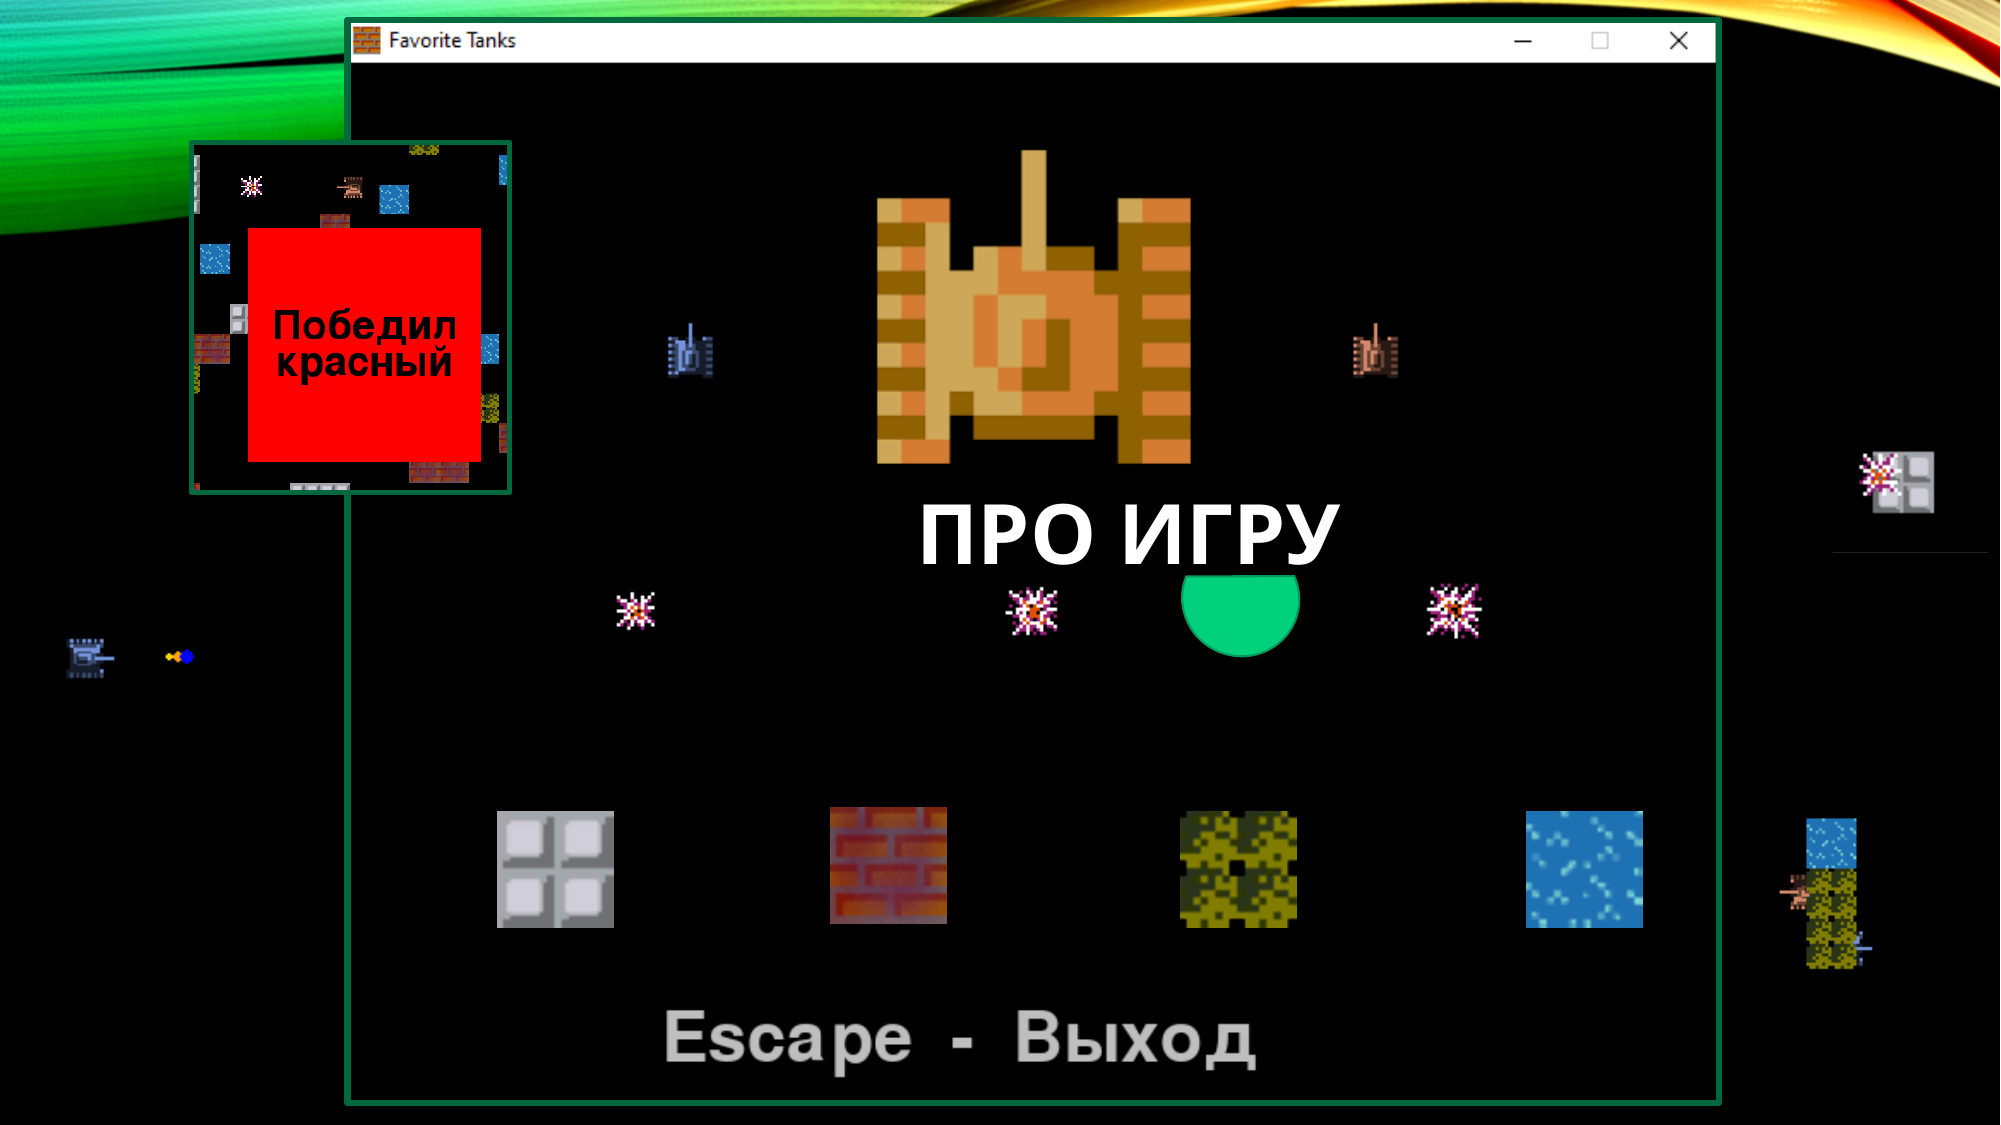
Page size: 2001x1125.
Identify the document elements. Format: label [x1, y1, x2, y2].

picture [1733, 770, 1922, 1001]
list [1833, 403, 1987, 560]
picture [193, 22, 1716, 1101]
picture [49, 592, 302, 743]
picture [0, 0, 2000, 237]
